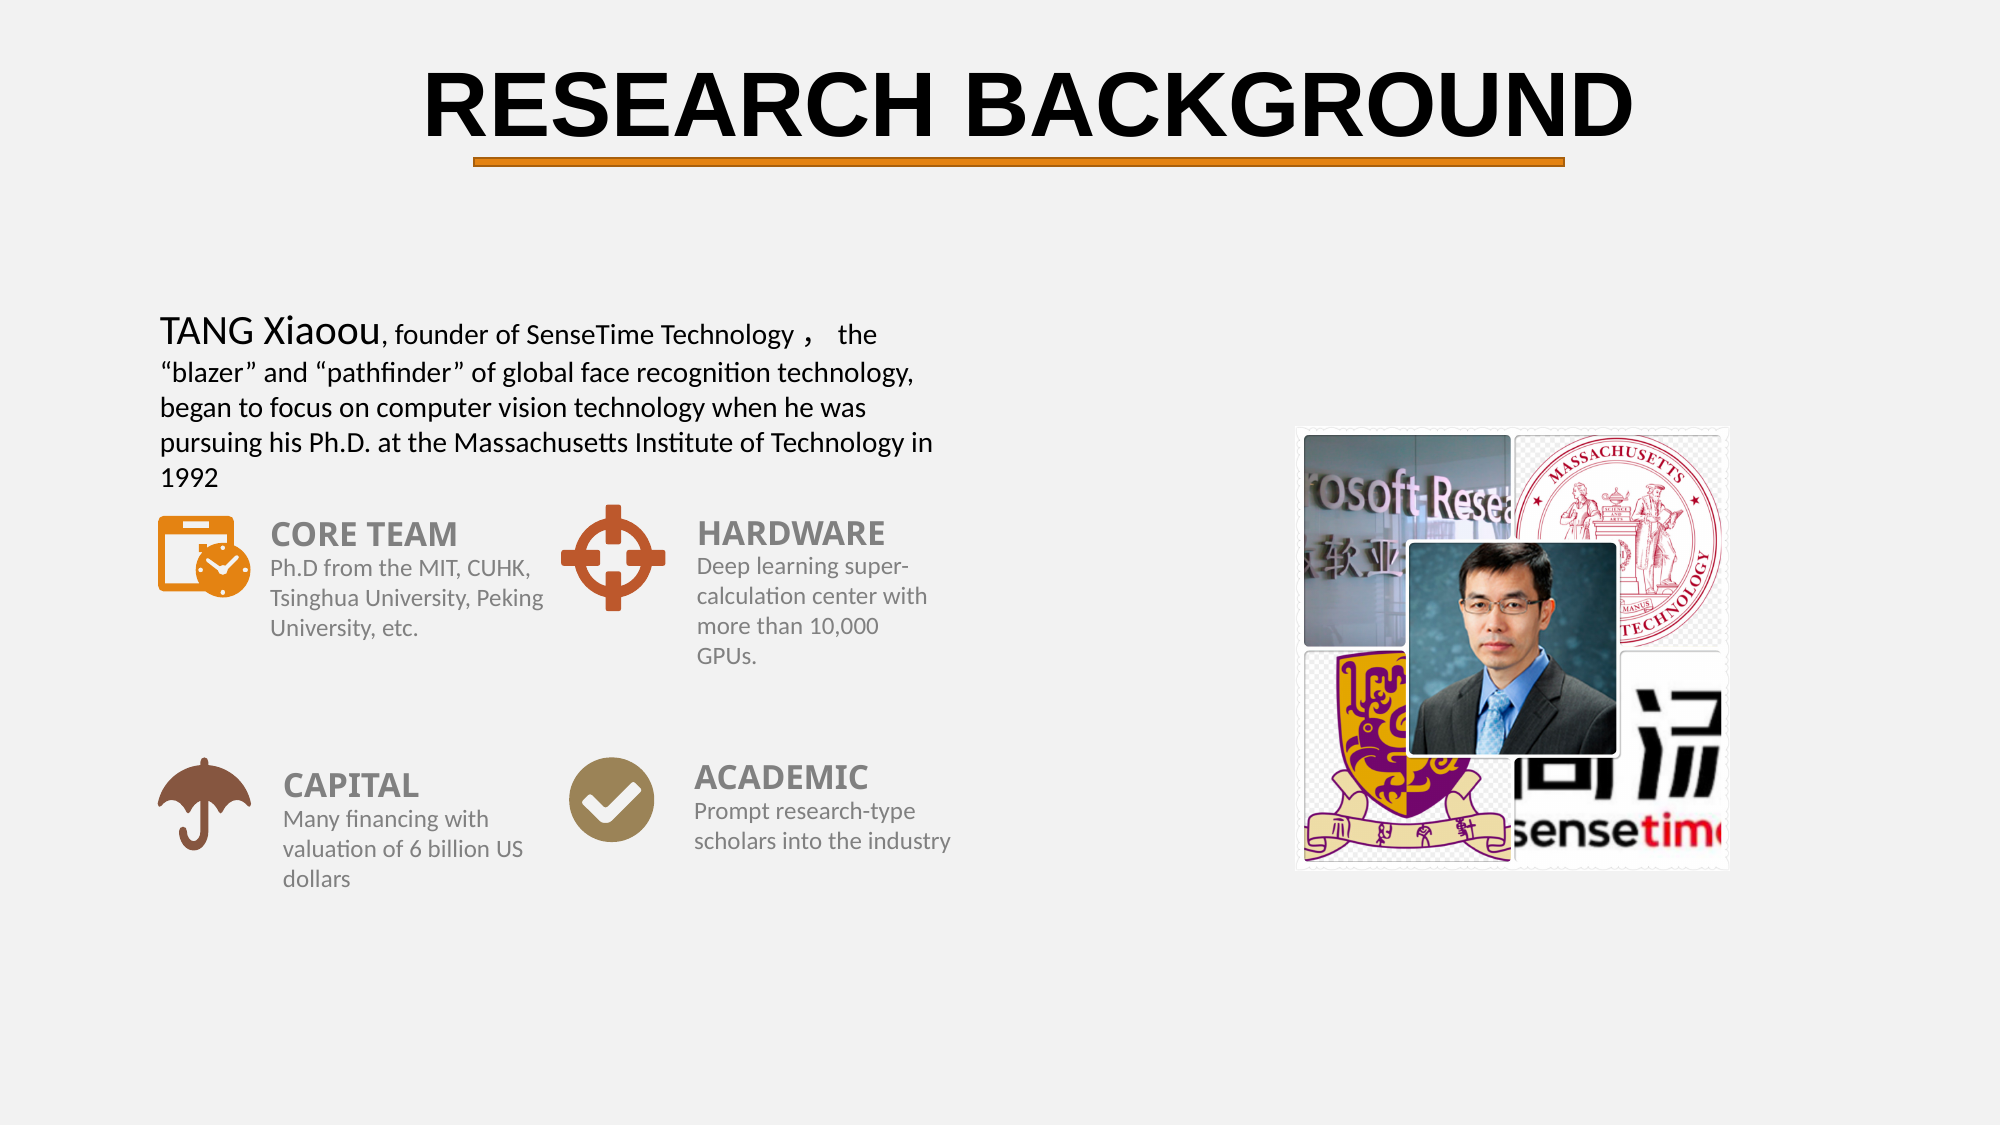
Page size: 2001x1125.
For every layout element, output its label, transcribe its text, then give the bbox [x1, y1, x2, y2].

text_box [157, 757, 252, 851]
picture [1295, 426, 1730, 871]
text_box Ph.D from the MIT, CUHK, Tsinghua University, Peking University, etc. [255, 543, 562, 649]
text_box Many financing with valuation of 6 billion US dollars [268, 795, 544, 900]
text_box CAPITAL [268, 757, 489, 795]
text_box [569, 757, 655, 843]
text_box Deep learning super-calculation center with more than 10,000 GPUs. [682, 542, 958, 677]
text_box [408, 37, 1773, 168]
text_box ACADEMIC [679, 749, 900, 787]
text_box CORE TEAM [255, 505, 548, 543]
text_box TANG Xiaoou, founder of SenseTime Technology，the “blazer” and “pathfinder” of global face recognition technology, began to focus on computer vision technology when he was pursuing his Ph.D. at the Massachusetts Institute of Technology in 1992 [145, 295, 990, 501]
text_box [158, 515, 251, 598]
text_box Prompt research-type scholars into the industry [679, 787, 990, 862]
text_box [562, 504, 666, 612]
text_box HARDWARE [682, 504, 975, 560]
